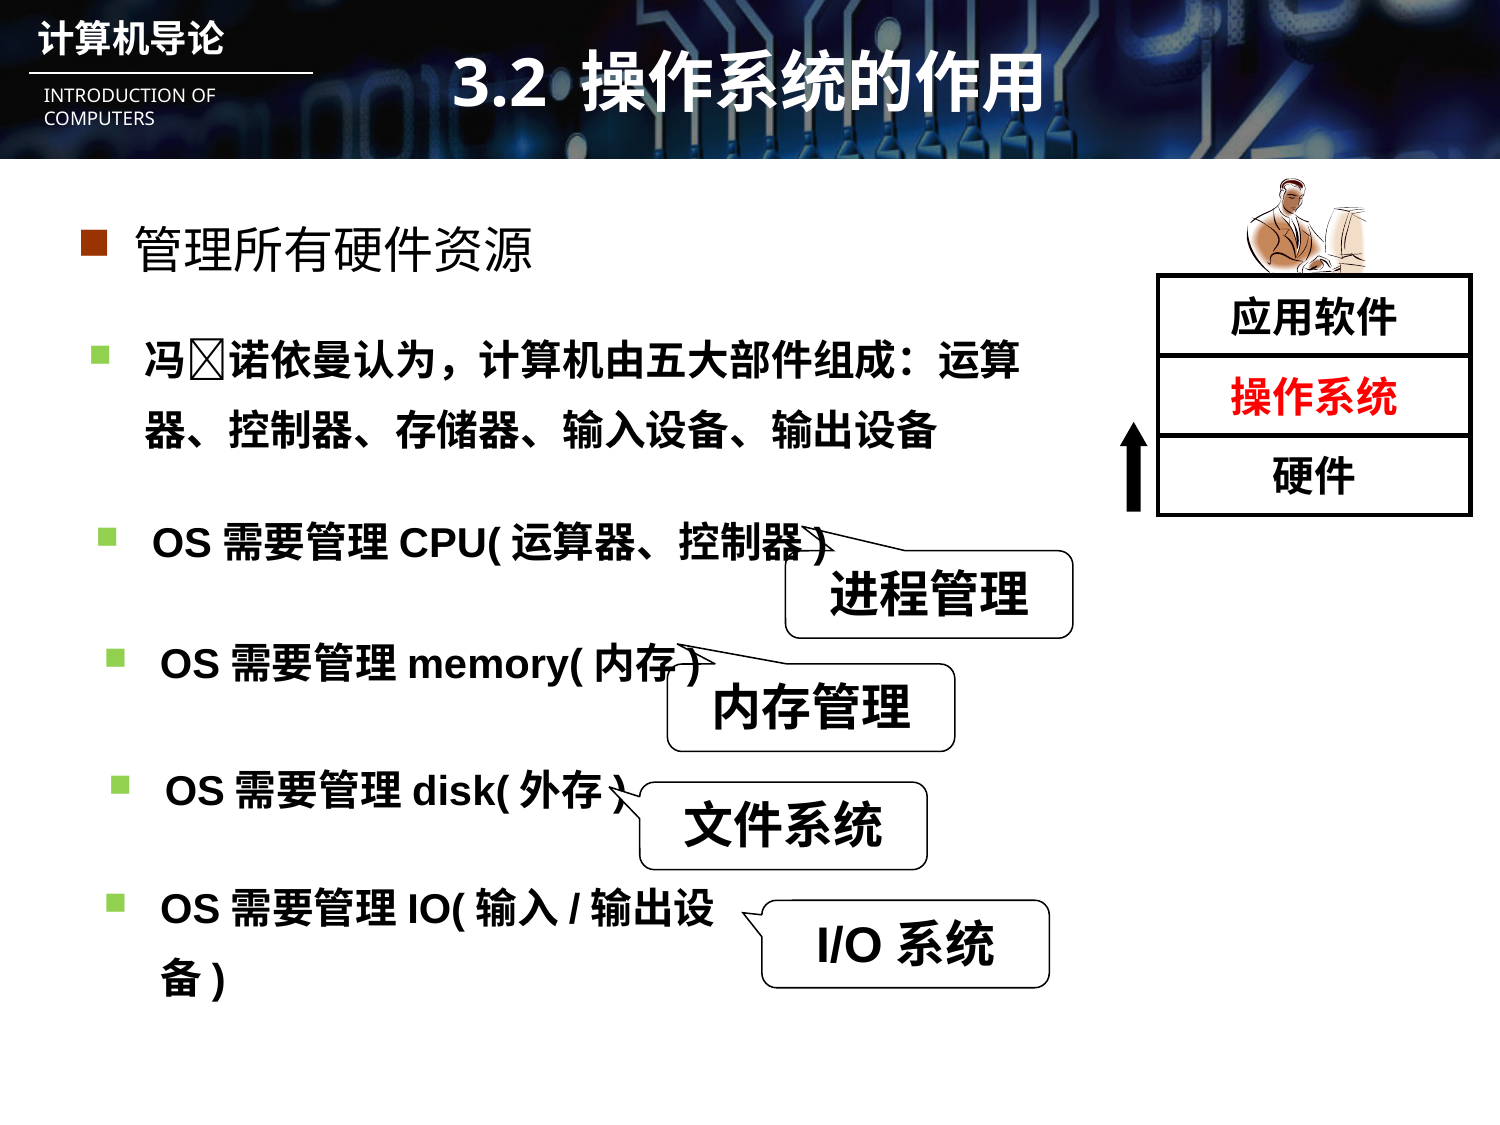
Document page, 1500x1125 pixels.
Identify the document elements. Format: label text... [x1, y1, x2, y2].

text_box [1121, 423, 1147, 511]
picture [0, 0, 1500, 159]
text_box OS需要管理disk(外存) [18, 736, 798, 822]
title 3.2 操作系统的作用 [76, 21, 1424, 138]
text_box OS需要管理IO(输入/输出设备) [14, 854, 750, 1010]
text_box 进程管理 [785, 550, 1073, 639]
text_box I/O系统 [750, 900, 1050, 988]
text_box 文件系统 [608, 782, 928, 870]
text_box 冯诺依曼认为，计算机由五大部件组成：运算器、控制器、存储器、输入设备、输出设备 [0, 306, 1069, 462]
text_box OS需要管理memory(内存) [13, 609, 865, 695]
text_box 管理所有硬件资源 [62, 193, 1152, 303]
text_box OS需要管理CPU(运算器、控制器) [5, 488, 998, 574]
text_box 内存管理 [667, 663, 955, 752]
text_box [1157, 177, 1471, 516]
